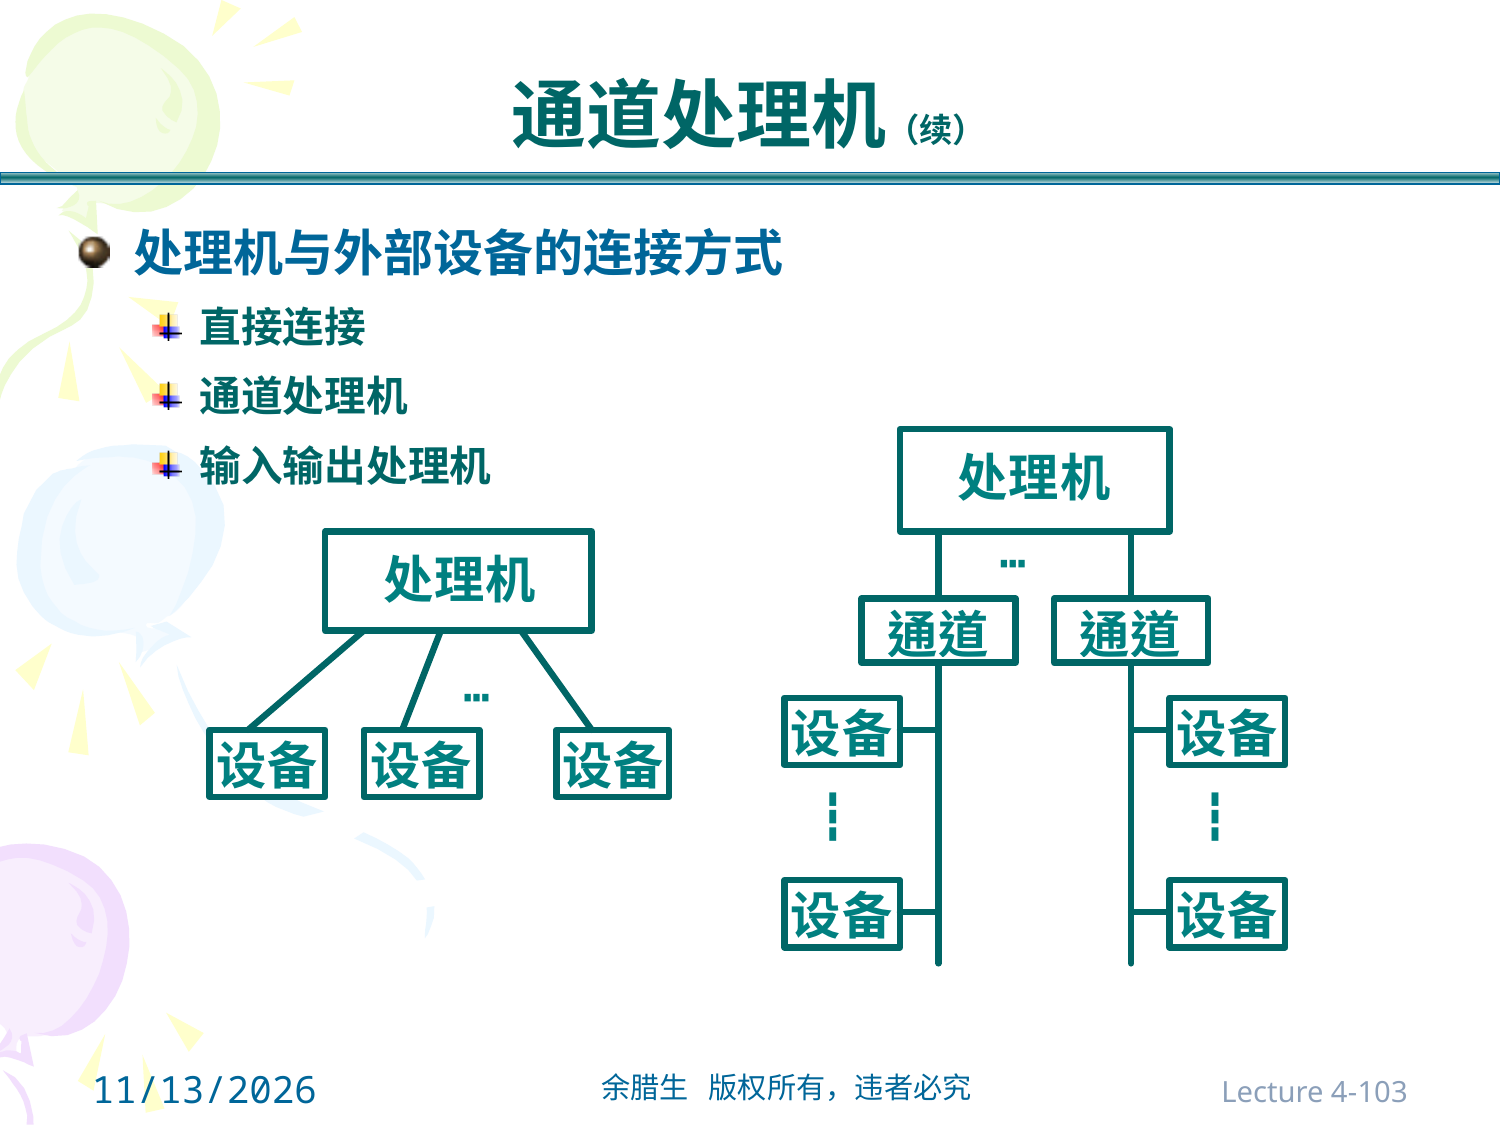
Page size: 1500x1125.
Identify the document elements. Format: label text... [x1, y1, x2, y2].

picture [152, 380, 182, 410]
title 通道处理机（续） [72, 84, 1425, 167]
picture [152, 311, 182, 341]
picture [152, 449, 170, 479]
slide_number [76, 1058, 573, 1125]
list 处理机与外部设备的连接方式 直接连接 通道处理机 输入输出处理机 [62, 196, 1388, 516]
picture [77, 235, 110, 268]
slide_number Lecture 4-103 [1072, 1066, 1423, 1125]
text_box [170, 396, 1357, 993]
